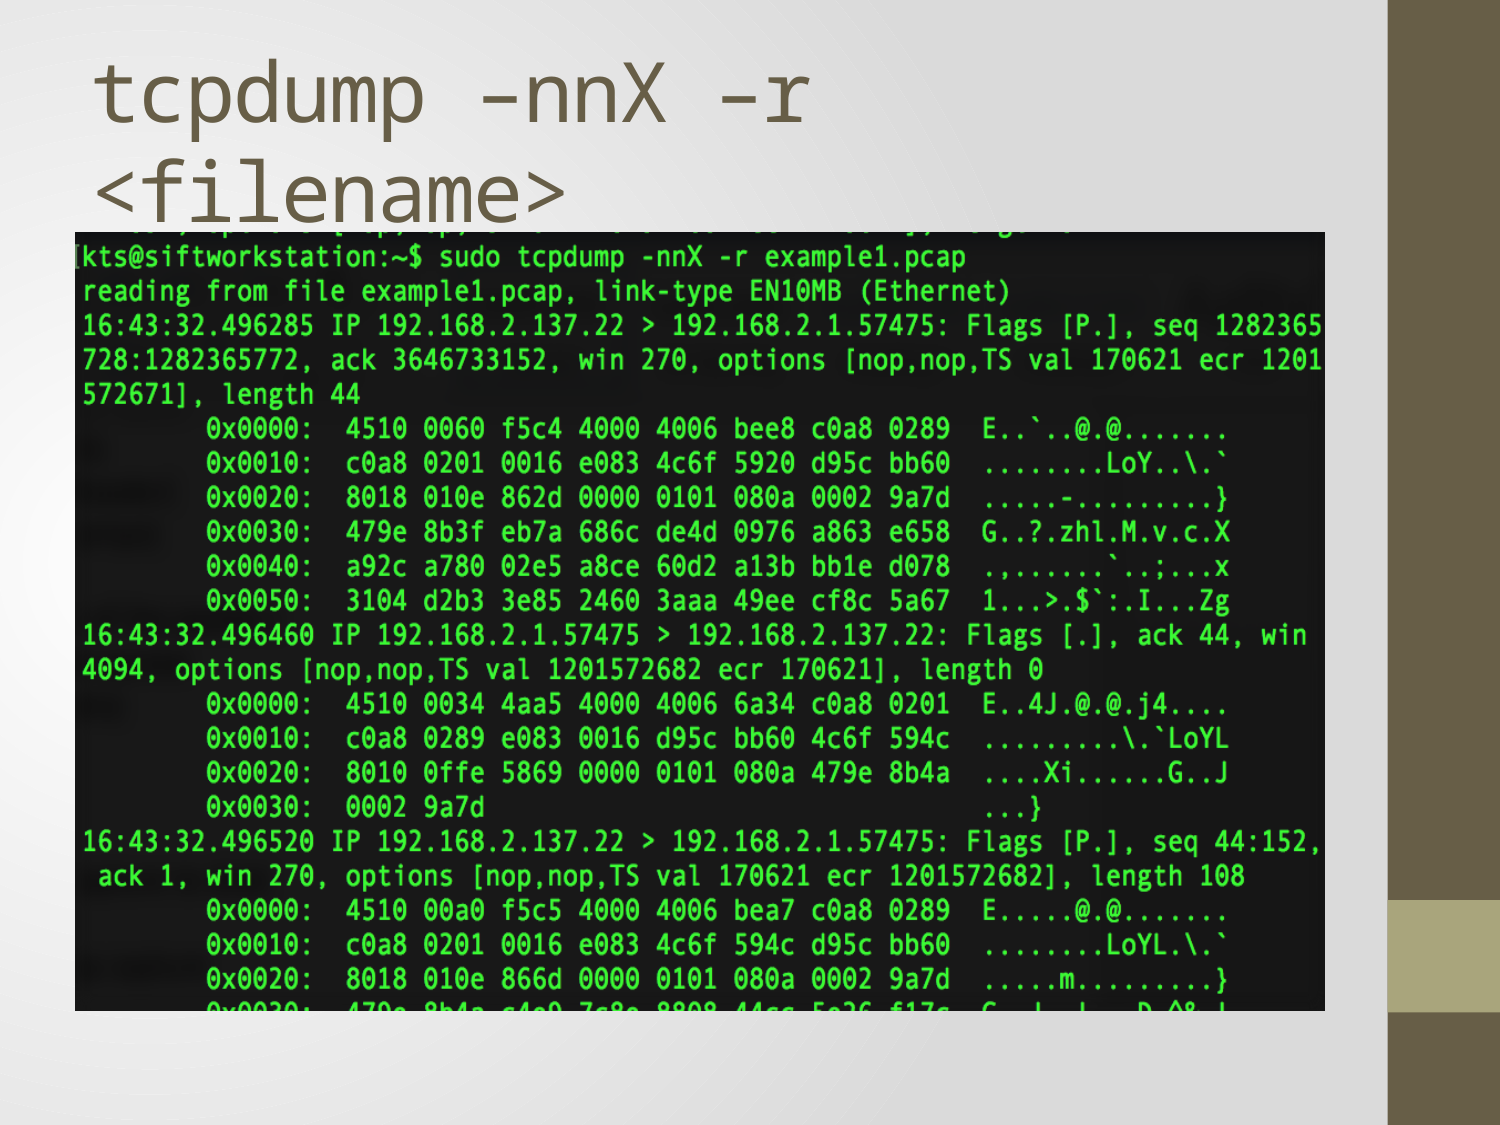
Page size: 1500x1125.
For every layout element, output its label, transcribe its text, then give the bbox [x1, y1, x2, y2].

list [74, 232, 1326, 1011]
title tcpdump –nnX –r <filename> [75, 45, 1325, 228]
